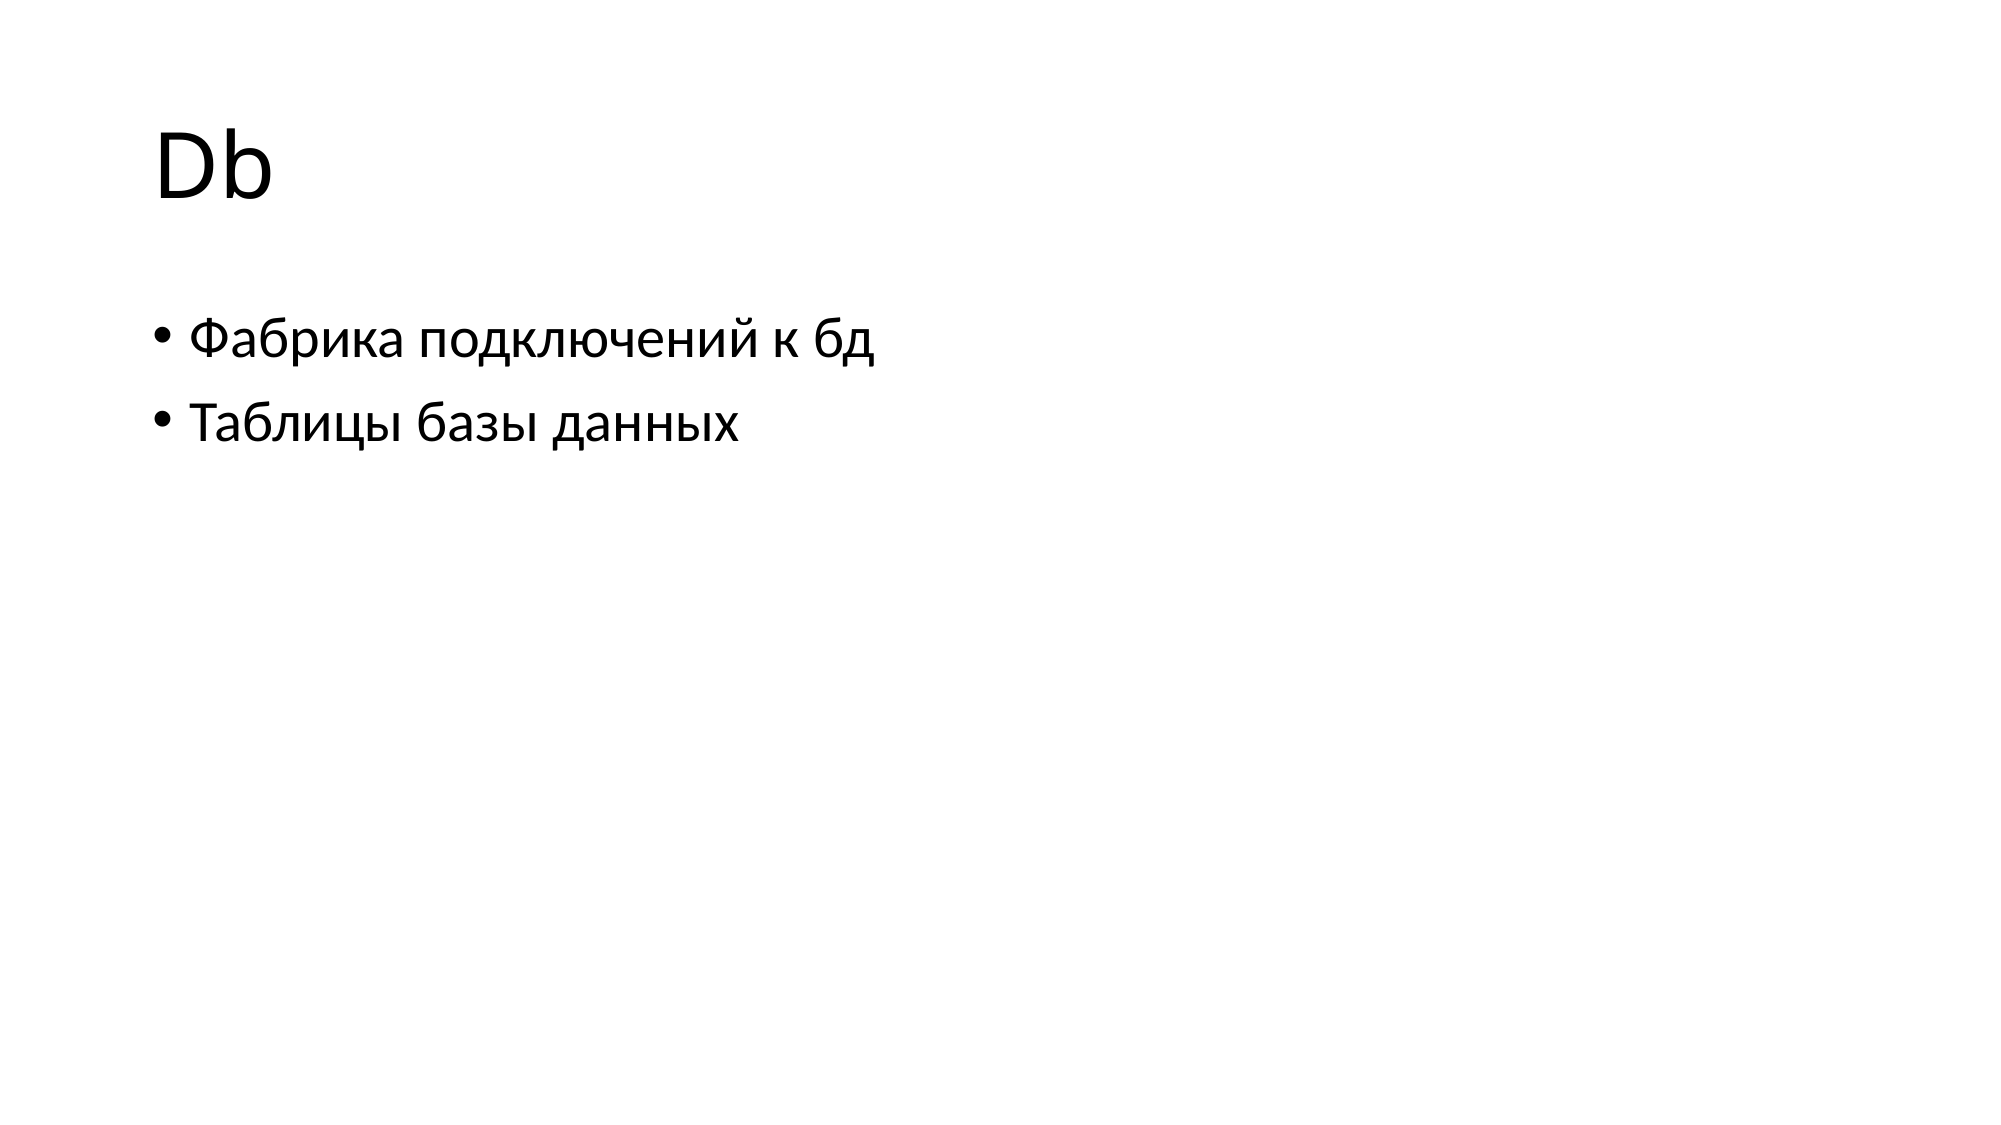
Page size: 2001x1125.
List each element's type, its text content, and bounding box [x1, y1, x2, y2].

title Db [137, 59, 1863, 278]
list Фабрика подключений к бд Таблицы базы данных [137, 299, 1863, 1014]
